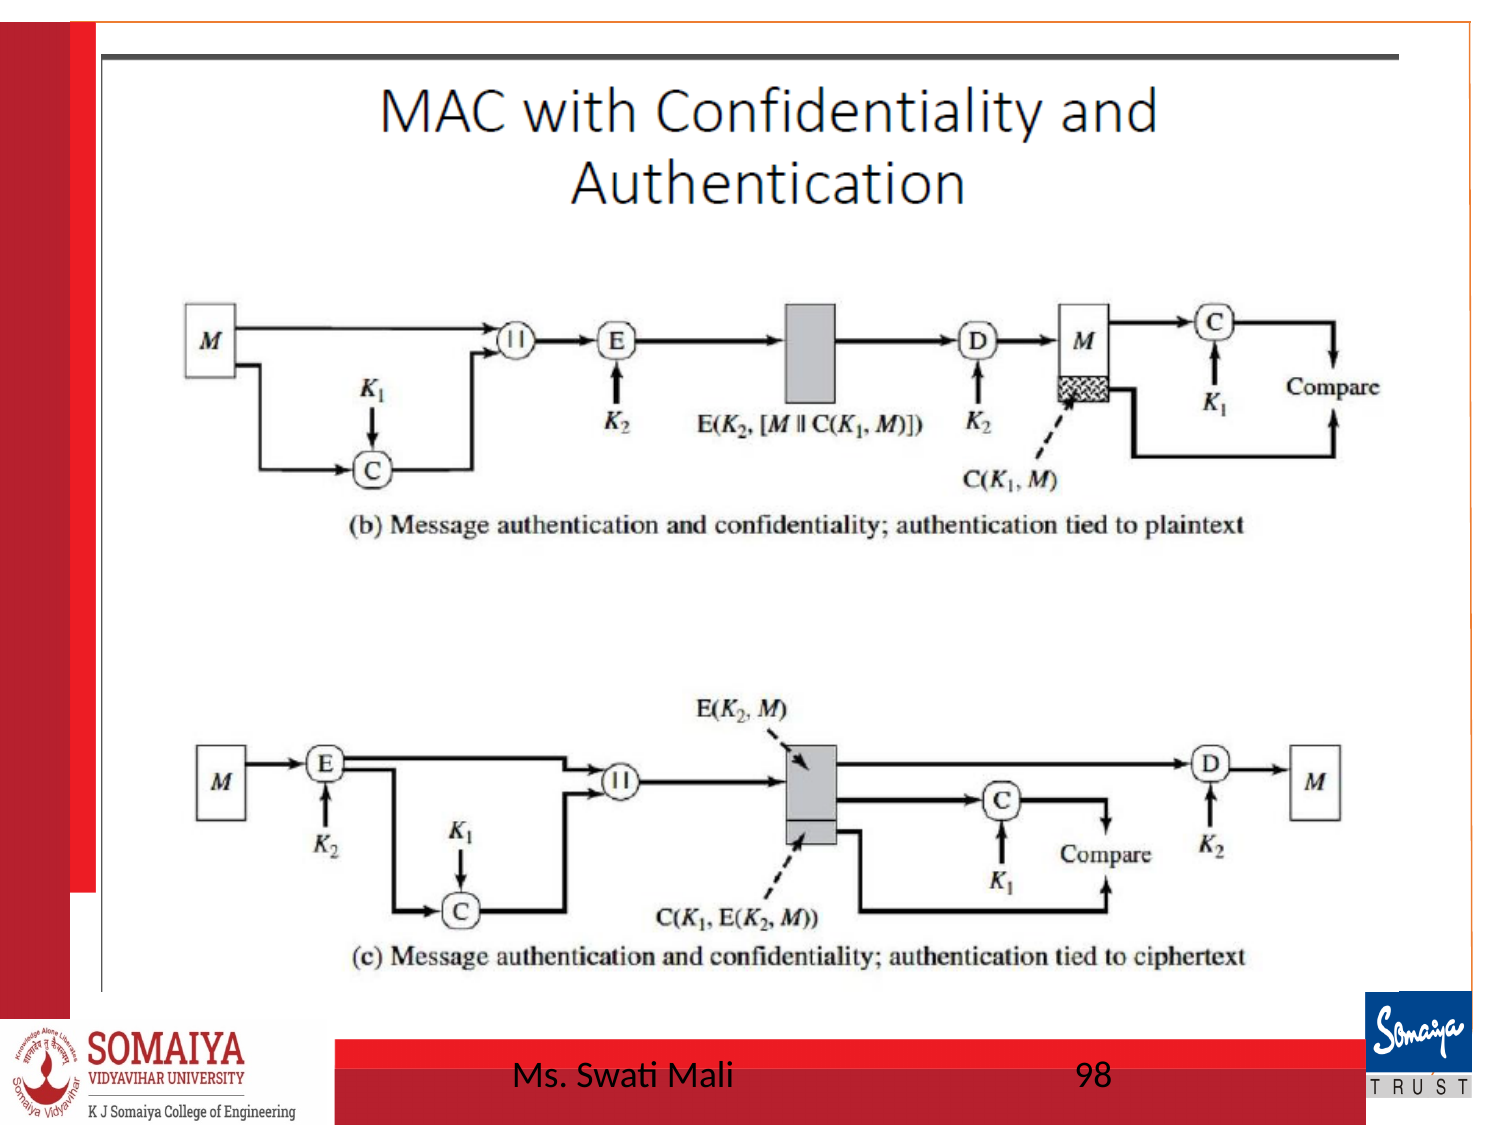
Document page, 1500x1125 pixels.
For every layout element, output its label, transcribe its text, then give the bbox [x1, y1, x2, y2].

picture [101, 54, 1472, 1098]
picture [335, 1040, 1365, 1125]
picture [0, 22, 327, 1125]
footer Ms. Swati Mali [496, 1042, 1004, 1103]
slide_number 98 [1059, 1042, 1397, 1103]
